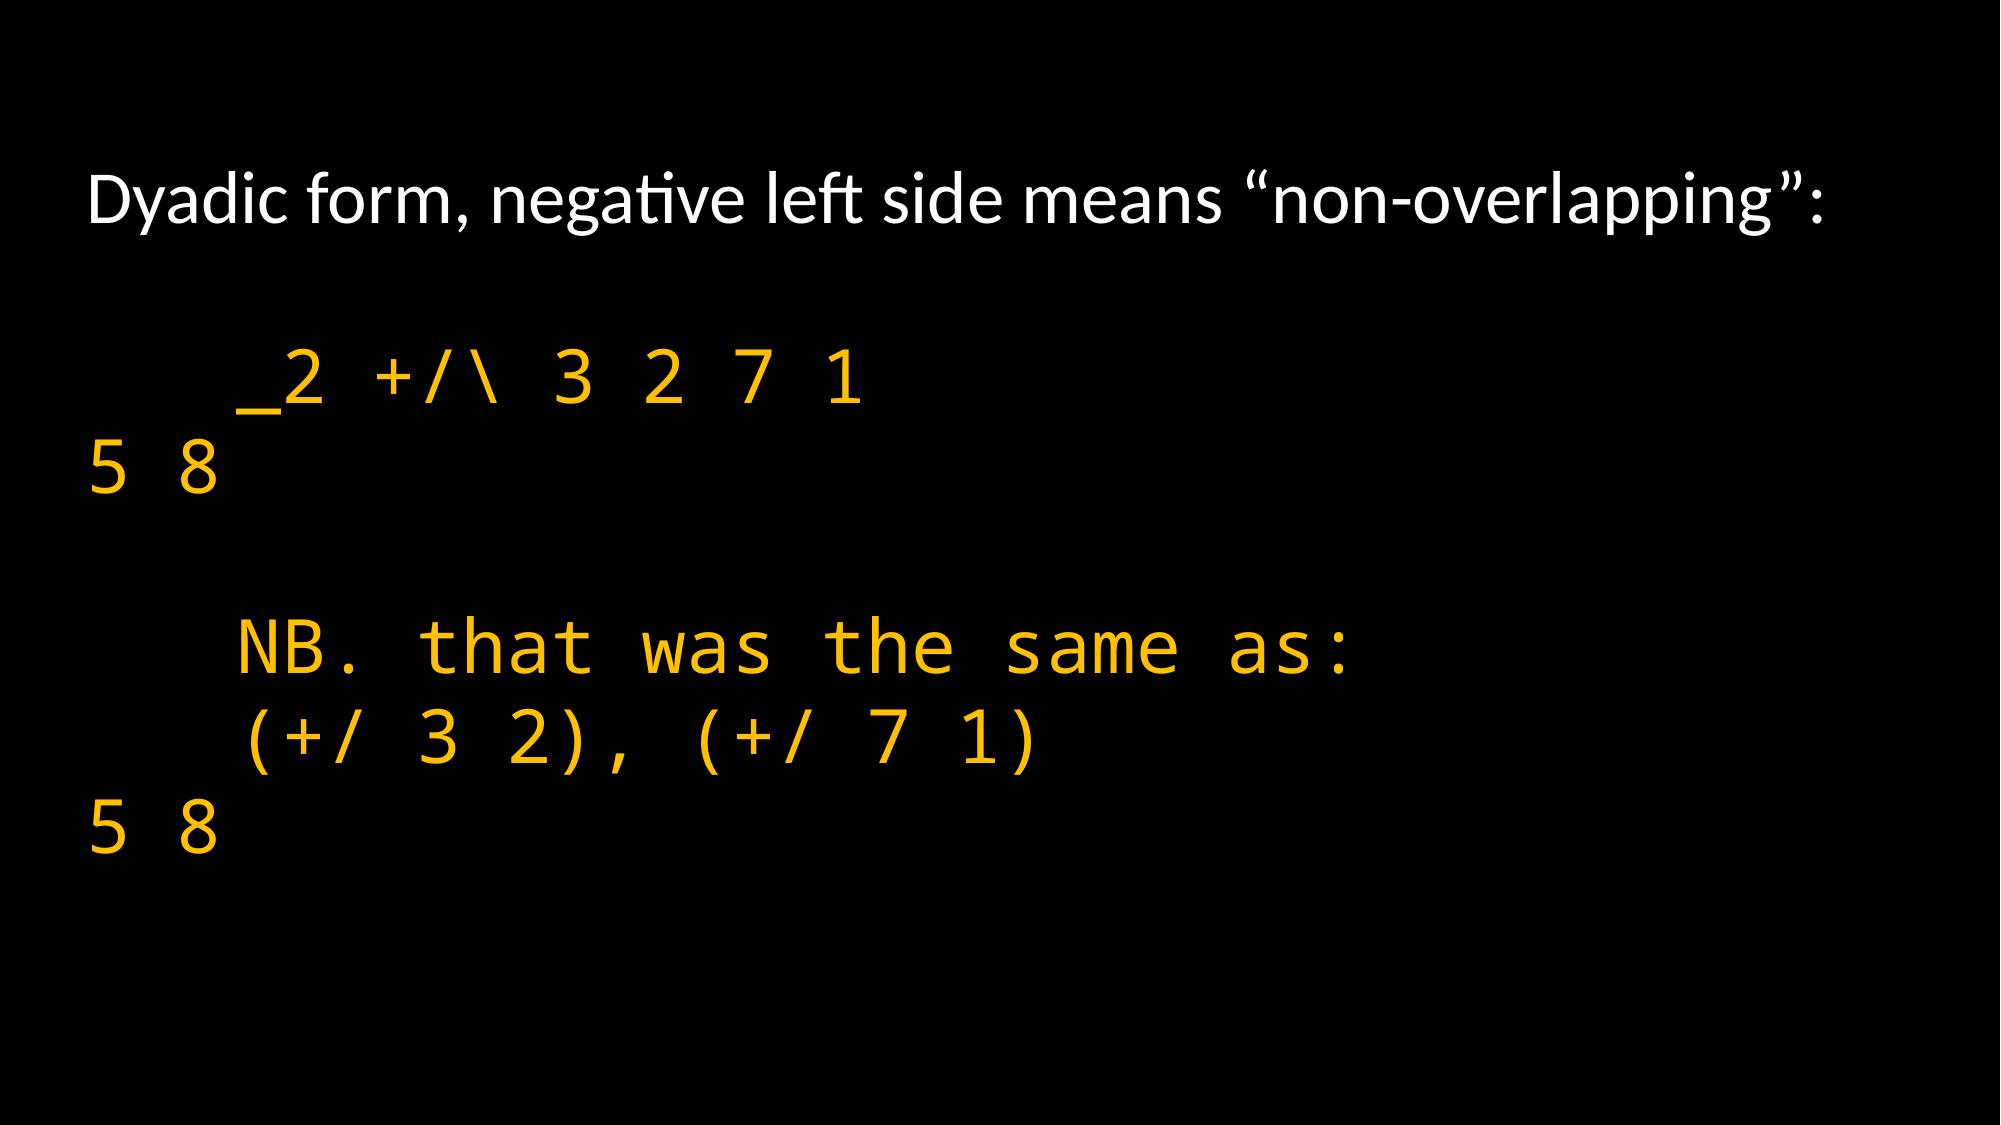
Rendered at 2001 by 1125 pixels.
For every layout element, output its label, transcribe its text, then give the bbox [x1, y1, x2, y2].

text_box _2 +/\ 3 2 7 1 5 8 NB. that was the same as: (+/ 3 2), (+/ 7 1) 5 8 [71, 321, 2000, 877]
text_box Dyadic form, negative left side means “non-overlapping”: [71, 141, 1962, 247]
